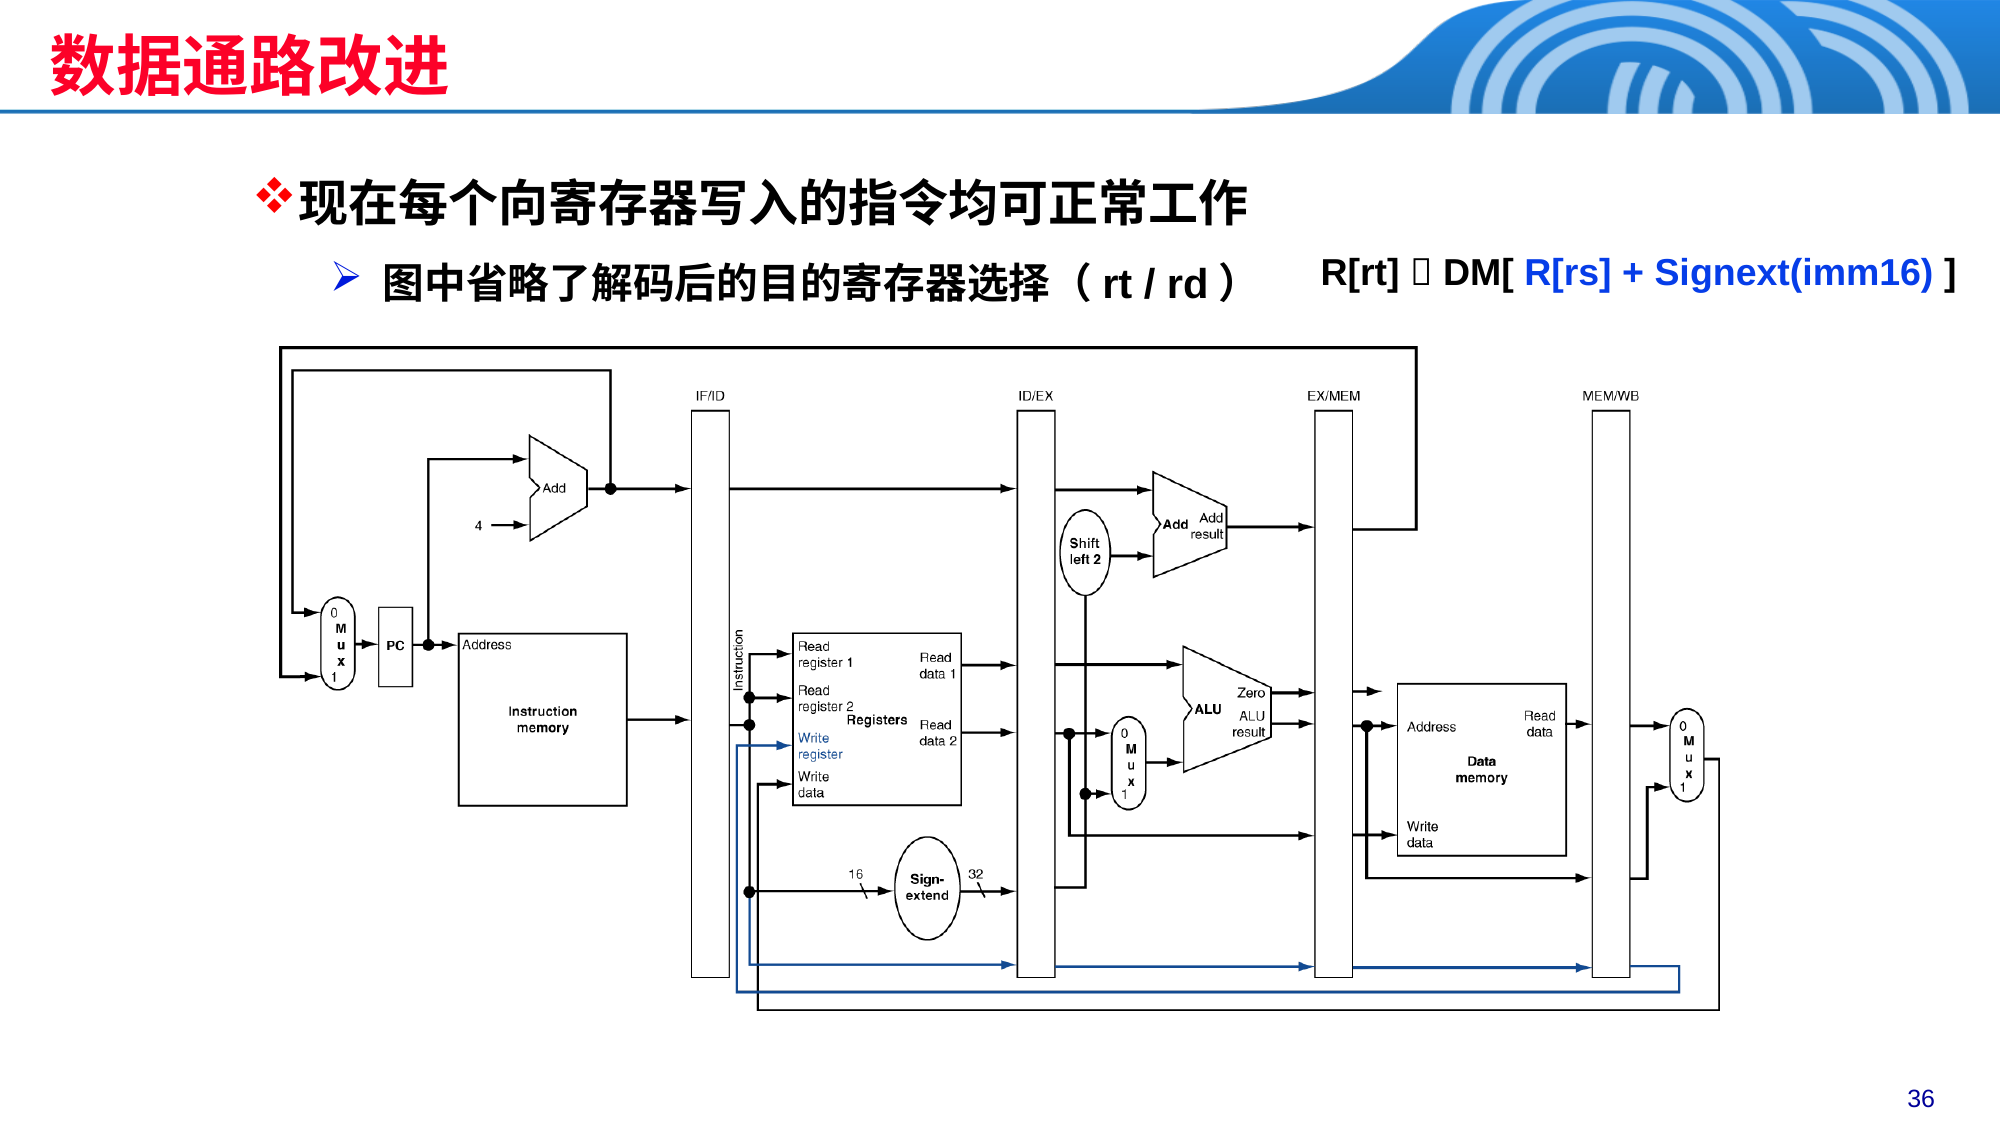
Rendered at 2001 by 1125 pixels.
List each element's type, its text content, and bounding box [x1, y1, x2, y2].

picture [0, 0, 2000, 114]
picture [279, 346, 1721, 1011]
text_box R[rt]  DM[ R[rs] + Signext(imm16) ] [1305, 227, 1972, 301]
title 数据通路改进 [38, 30, 1190, 111]
text_box 现在每个向寄存器写入的指令均可正常工作 图中省略了解码后的目的寄存器选择（rt / rd） [241, 137, 1551, 311]
